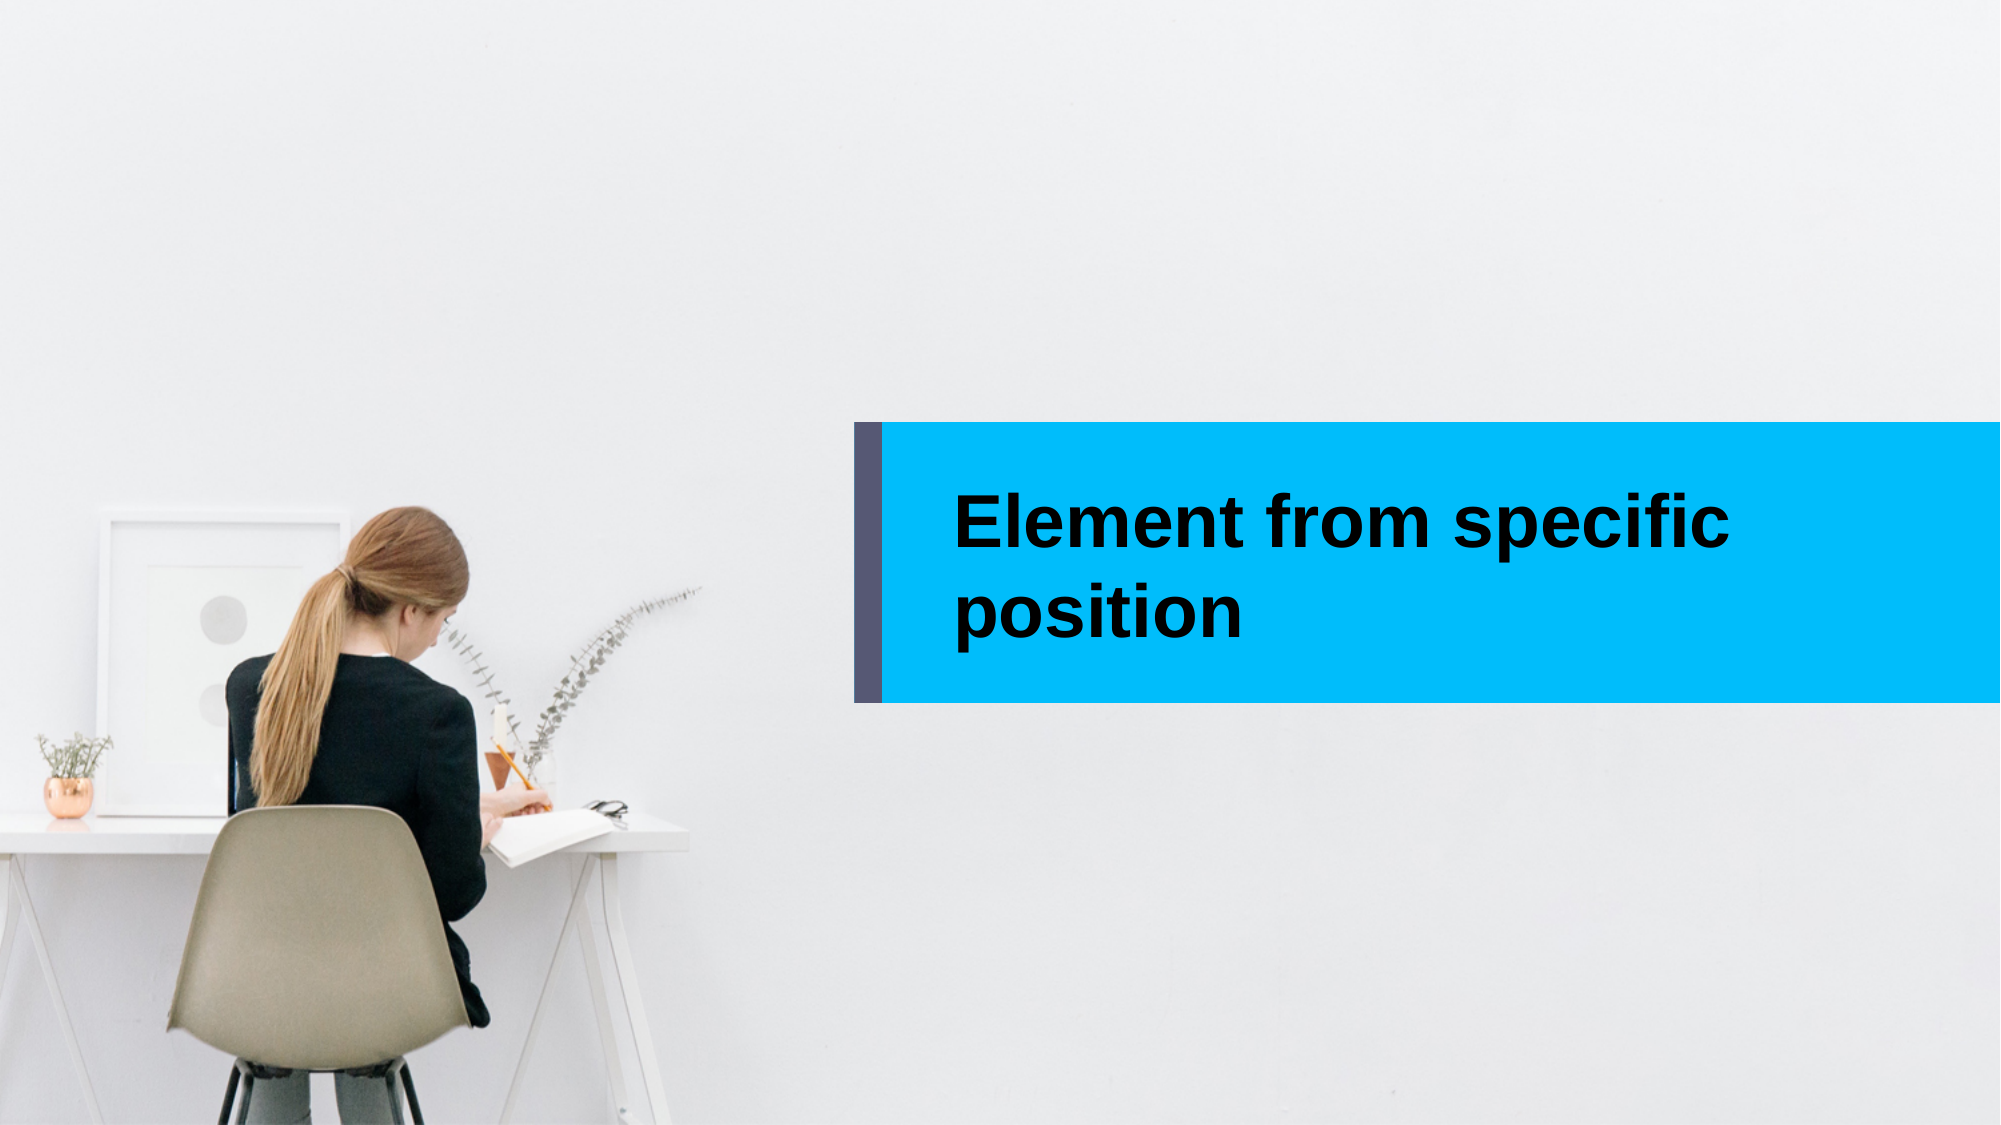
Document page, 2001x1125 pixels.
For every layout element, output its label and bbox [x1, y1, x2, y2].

picture [0, 0, 2001, 1125]
text_box [854, 422, 2000, 703]
